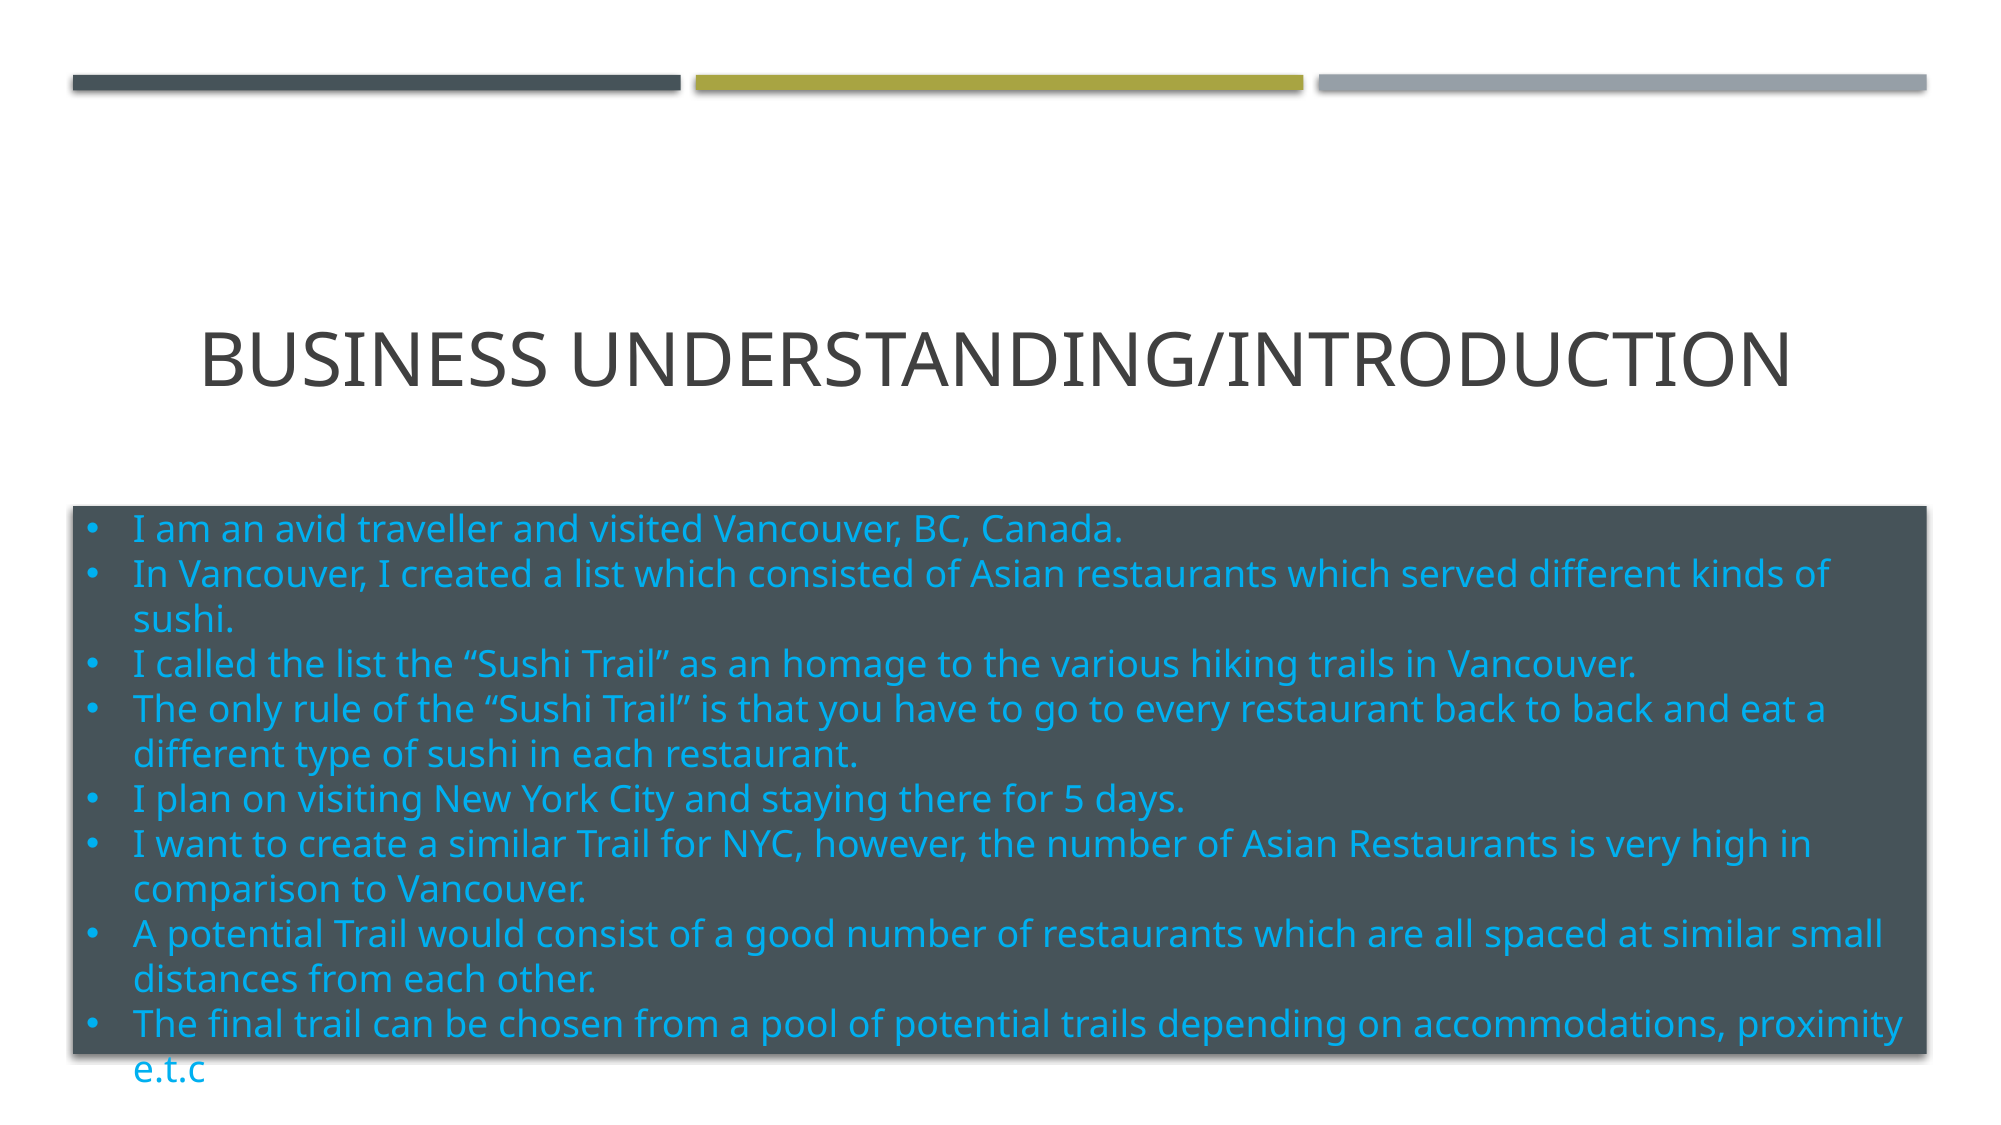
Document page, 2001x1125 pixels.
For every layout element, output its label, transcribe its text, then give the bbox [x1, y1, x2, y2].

text_box I am an avid traveller and visited Vancouver, BC, Canada. In Vancouver, I created a list which consisted of Asian restaurants which served different kinds of sushi. I called the list the “Sushi Trail” as an homage to the various hiking trails in Vancouver. The only rule of the “Sushi Trail” is that you have to go to every restaurant back to back and eat a different type of sushi in each restaurant. I plan on visiting New York City and staying there for 5 days. I want to create a similar Trail for NYC, however, the number of Asian Restaurants is very high in comparison to Vancouver. A potential Trail would consist of a good number of restaurants which are all spaced at similar small distances from each other. The final trail can be chosen from a pool of potential trails depending on accommodations, proximity e.t.c [71, 498, 1923, 1098]
title Business UNDERSTANDING/INTRODUCTION [95, 167, 1899, 410]
